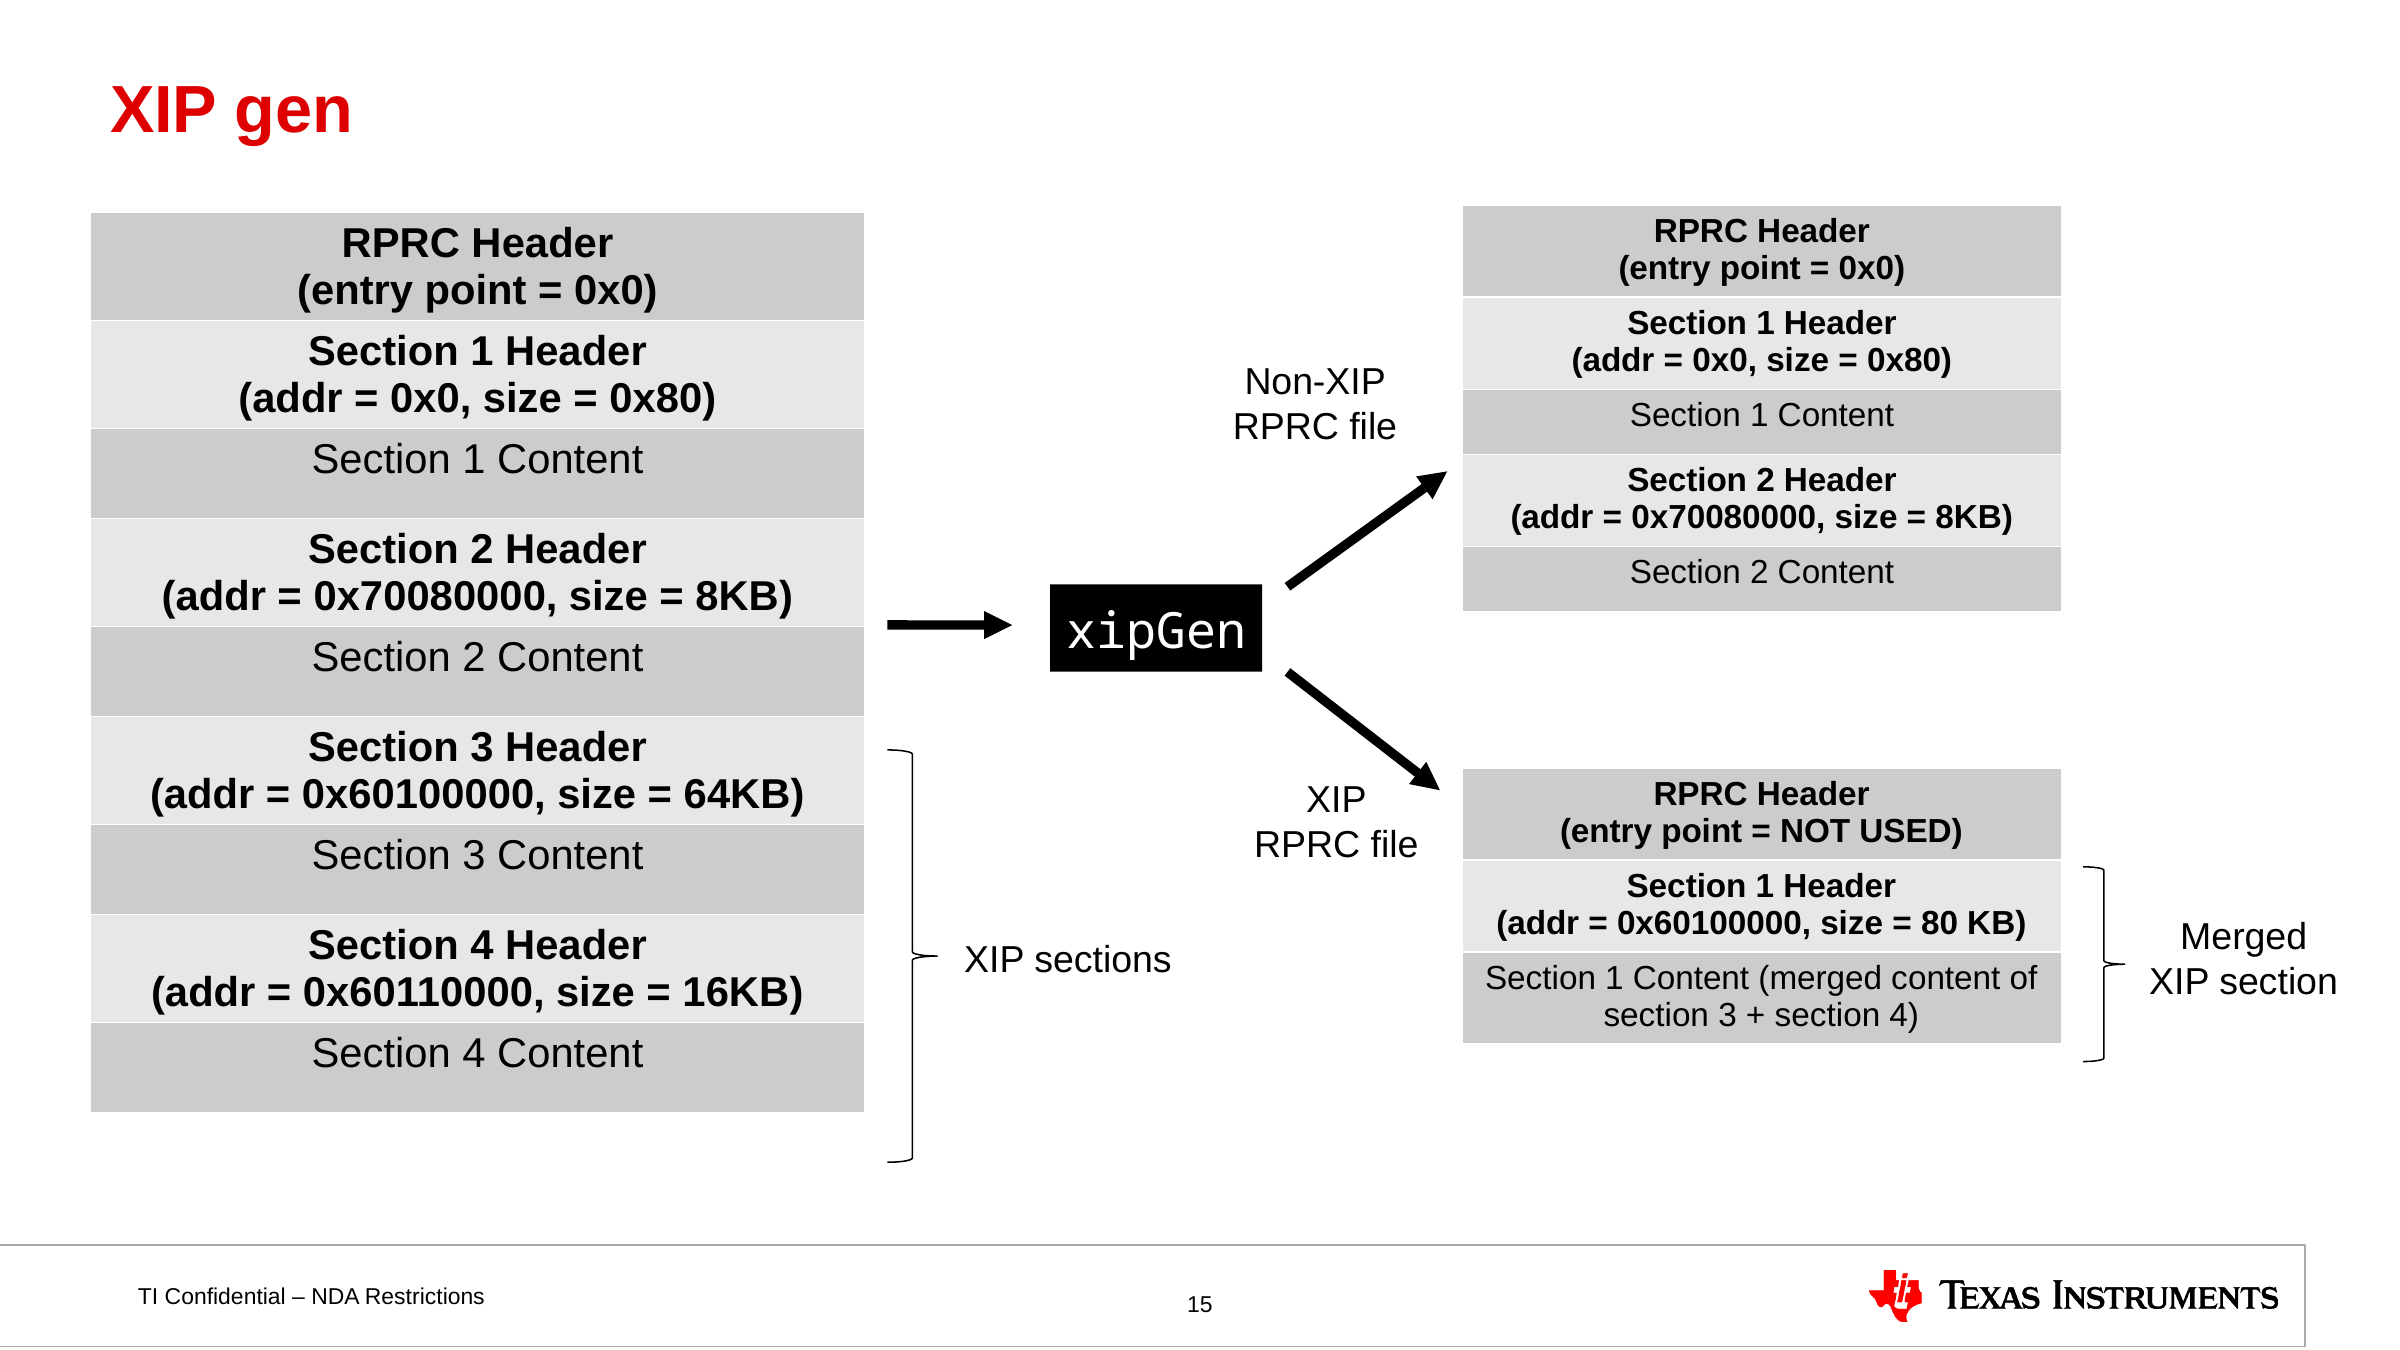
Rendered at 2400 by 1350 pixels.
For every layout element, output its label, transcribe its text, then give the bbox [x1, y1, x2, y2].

table_cell Section 1 Header (addr = 0x60100000, size = 80 KB) [1463, 861, 2061, 951]
table_cell Section 3 Header (addr = 0x60100000, size = 64KB) [91, 717, 864, 824]
text_box XIP RPRC file [1235, 767, 1437, 873]
table_cell Section 4 Header (addr = 0x60110000, size = 16KB) [91, 915, 864, 1022]
text_box [2083, 866, 2126, 1063]
text_box XIP sections [949, 927, 1187, 987]
table_cell Section 1 Content (merged content of section 3 + section 4) [1463, 953, 2061, 1043]
table_cell Section 1 Header (addr = 0x0, size = 0x80) [1463, 298, 2061, 389]
table_header RPRC Header (entry point = NOT USED) [1463, 769, 2061, 859]
table_cell Section 2 Header (addr = 0x70080000, size = 8KB) [91, 519, 864, 626]
table_header RPRC Header (entry point = 0x0) [1463, 206, 2061, 296]
text_box Non-XIP RPRC file [1190, 349, 1440, 455]
picture [1869, 1270, 2278, 1322]
table_cell Section 1 Content [1463, 390, 2061, 454]
text_box [1287, 471, 1448, 588]
text_box [1286, 671, 1412, 767]
table_cell Section 1 Content [91, 429, 864, 518]
table_cell Section 2 Header (addr = 0x70080000, size = 8KB) [1463, 455, 2061, 546]
table_header RPRC Header (entry point = 0x0) [91, 213, 864, 320]
text_box XIP gen [90, 45, 2190, 180]
table_cell Section 1 Header (addr = 0x0, size = 0x80) [91, 321, 864, 428]
text_box [887, 618, 1013, 632]
text_box <number> [919, 1279, 1480, 1320]
text_box Merged XIP section [2134, 904, 2353, 1010]
text_box [887, 749, 939, 1163]
table_cell Section 4 Content [91, 1023, 864, 1112]
table_cell Section 3 Content [91, 825, 864, 914]
table_cell Section 2 Content [1463, 547, 2061, 611]
text_box xipGen [1048, 582, 1264, 674]
table_cell Section 2 Content [91, 627, 864, 716]
